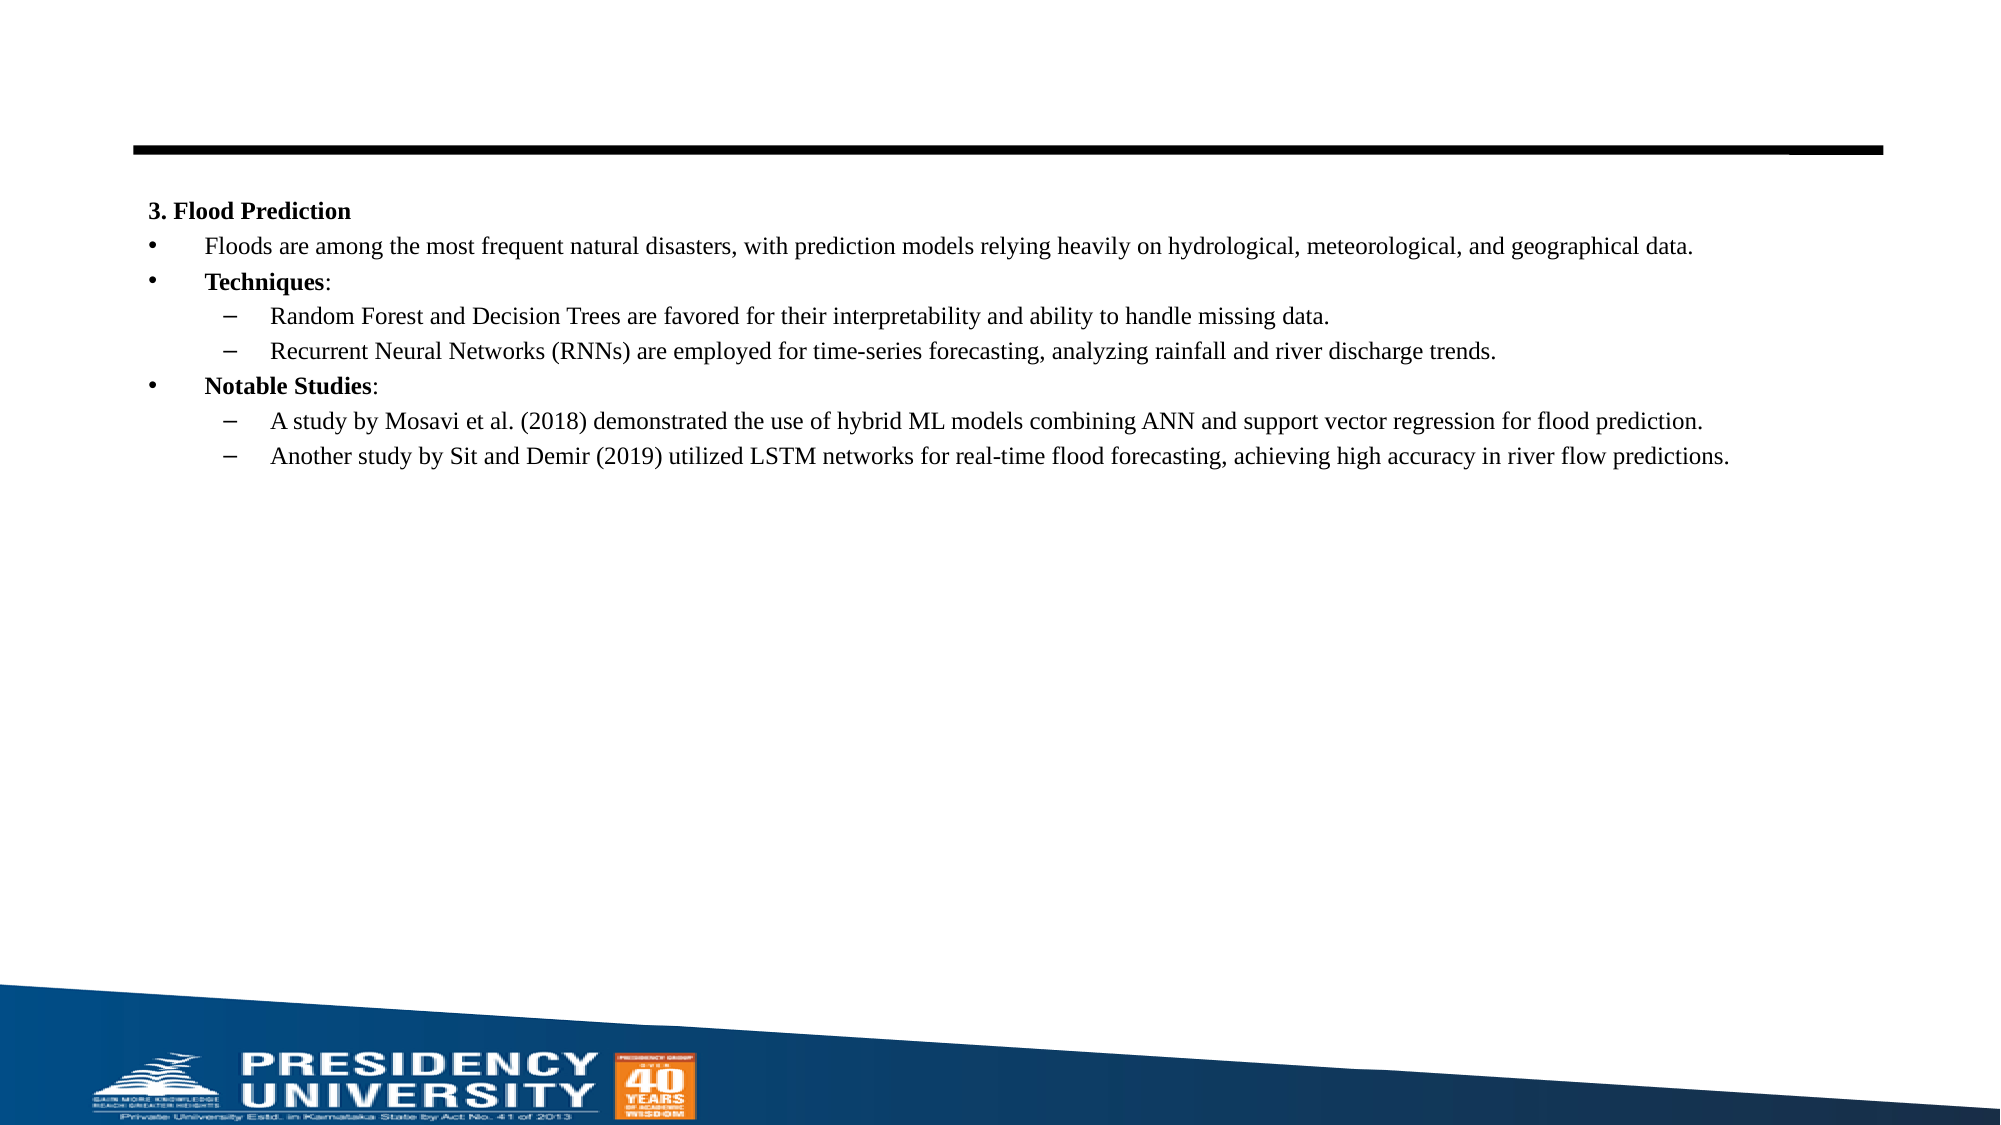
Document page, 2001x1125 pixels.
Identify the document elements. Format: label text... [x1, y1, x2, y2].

picture [0, 982, 2000, 1125]
list 3. Flood Prediction Floods are among the most frequent natural disasters, with prediction models relying heavily on hydrological, meteorological, and geographical data. Techniques: Random Forest and Decision Trees are favored for their interpretability and ability to handle missing data. Recurrent Neural Networks (RNNs) are employed for time-series forecasting, analyzing rainfall and river discharge trends. Notable Studies: A study by Mosavi et al. (2018) demonstrated the use of hybrid ML models combining ANN and support vector regression for flood prediction. Another study by Sit and Demir (2019) utilized LSTM networks for real-time flood forecasting, achieving high accuracy in river flow predictions. [133, 187, 1884, 1000]
